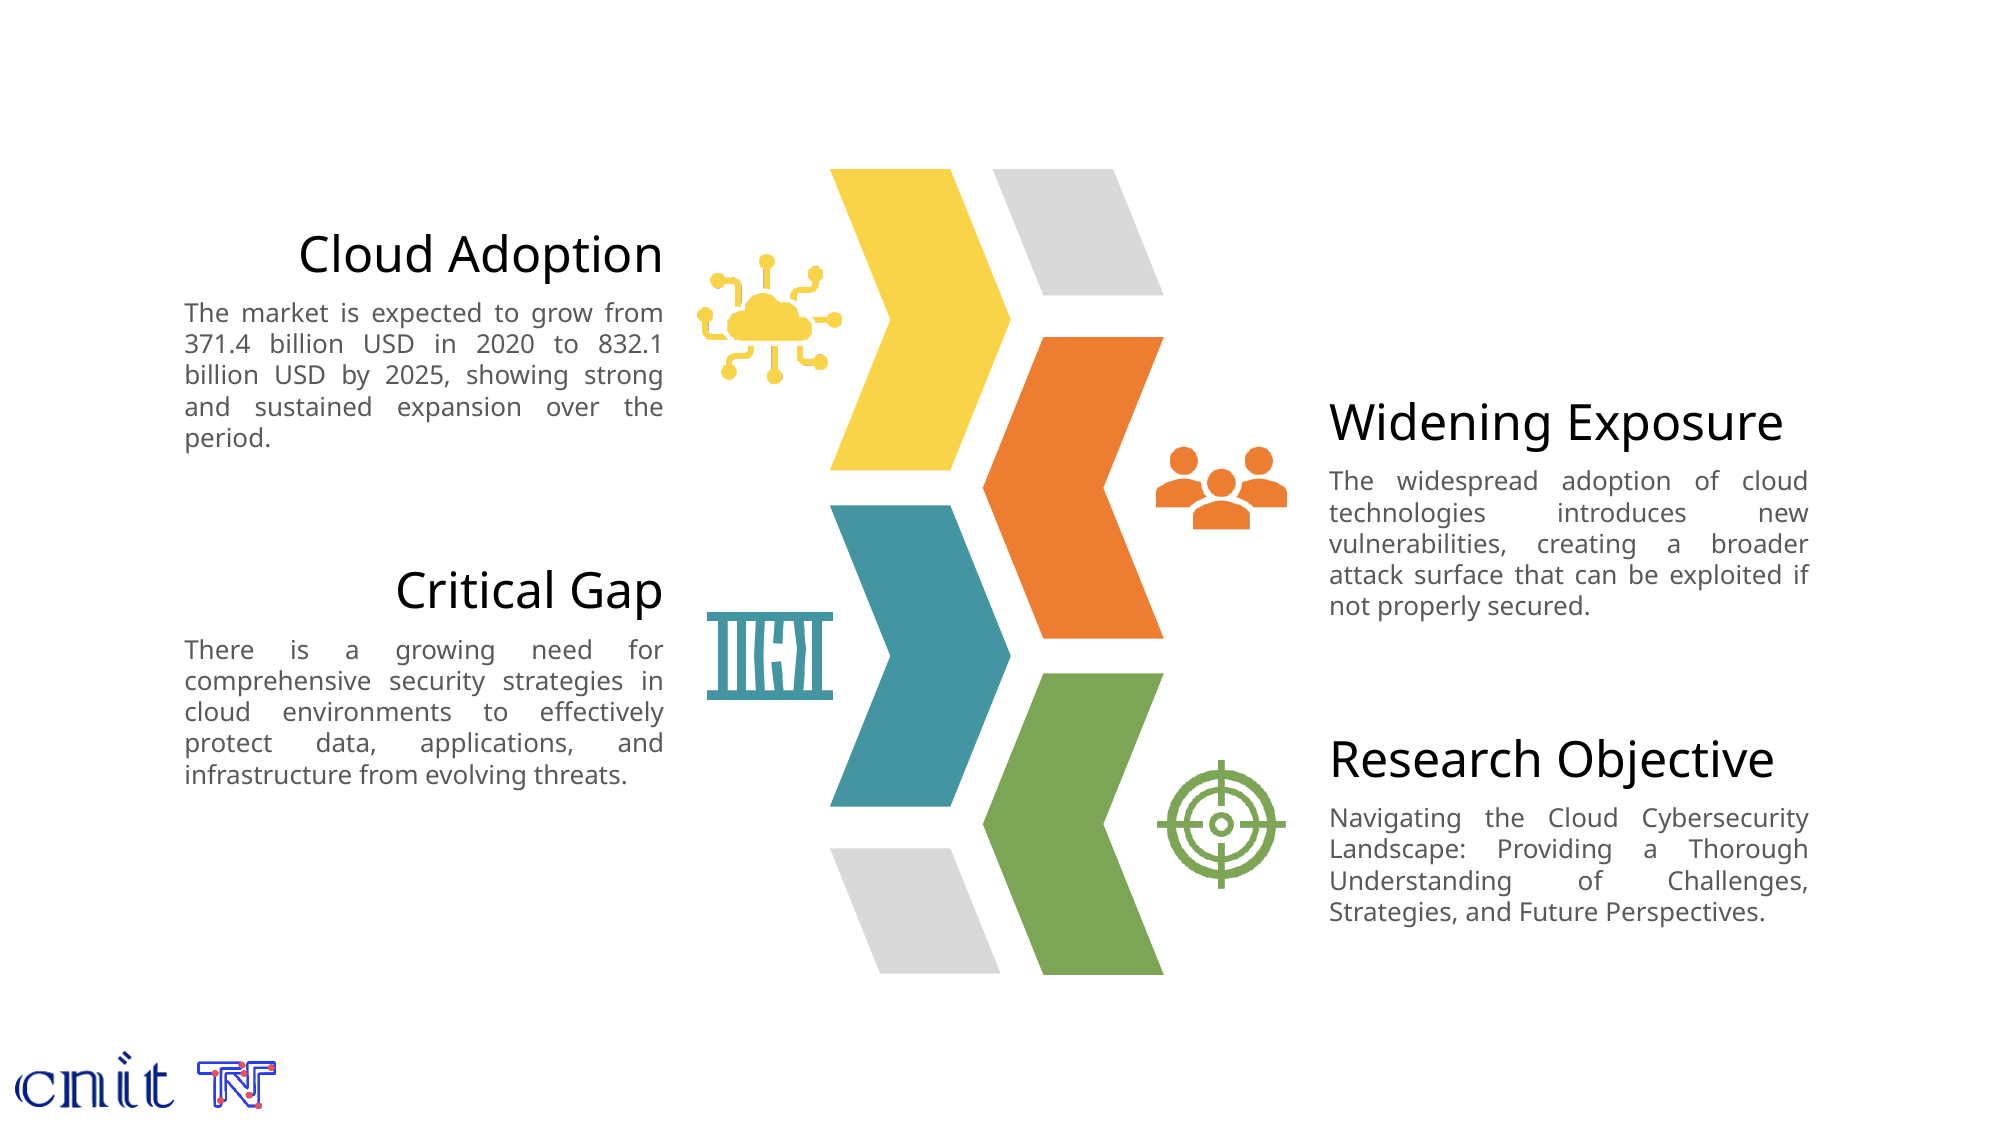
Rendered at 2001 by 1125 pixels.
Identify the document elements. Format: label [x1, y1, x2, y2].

text_box [828, 504, 1012, 808]
text_box [184, 550, 665, 768]
text_box [1329, 382, 1810, 599]
picture [694, 580, 845, 731]
text_box [184, 213, 665, 436]
text_box [981, 672, 1166, 976]
text_box [991, 167, 1166, 297]
picture [197, 1061, 276, 1109]
picture [694, 244, 845, 395]
picture [1145, 749, 1296, 900]
text_box [981, 336, 1166, 640]
picture [1145, 412, 1296, 563]
text_box [828, 847, 1003, 975]
text_box [828, 167, 1012, 472]
text_box [1329, 718, 1810, 936]
picture [14, 1050, 175, 1109]
